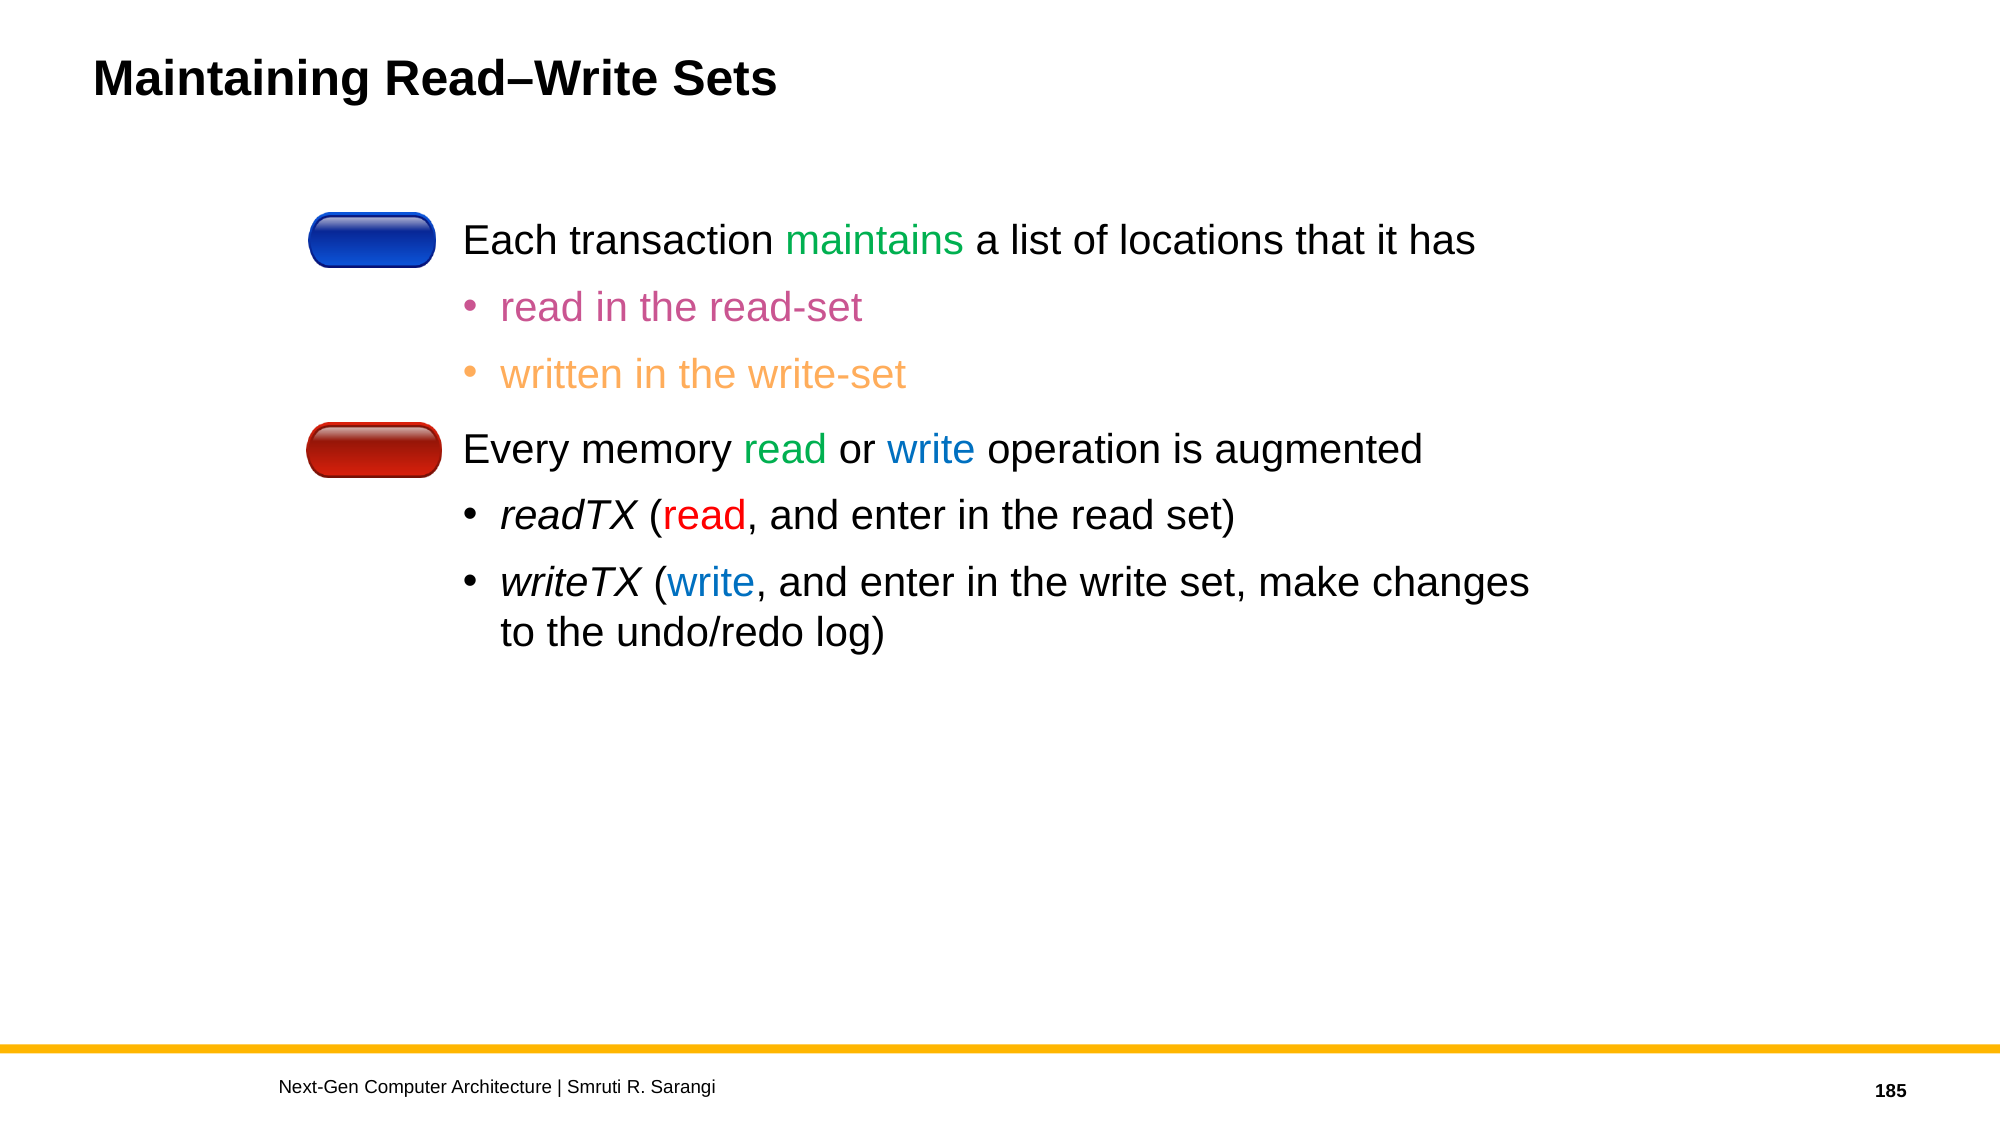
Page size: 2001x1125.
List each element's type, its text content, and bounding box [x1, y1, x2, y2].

footer Next-Gen Computer Architecture | Smruti R. Sarangi [263, 1067, 1464, 1105]
list Each transaction maintains a list of locations that it has read in the read-set written in the write-set Every memory read or write operation is augmented readTX (read, and enter in the read set) writeTX (write, and enter in the write set, make changes to the undo/redo log) [447, 205, 1573, 920]
slide_number 185 [1711, 1071, 1922, 1109]
picture [306, 422, 442, 478]
title Maintaining Read–Write Sets [78, 45, 1578, 180]
picture [308, 212, 436, 268]
